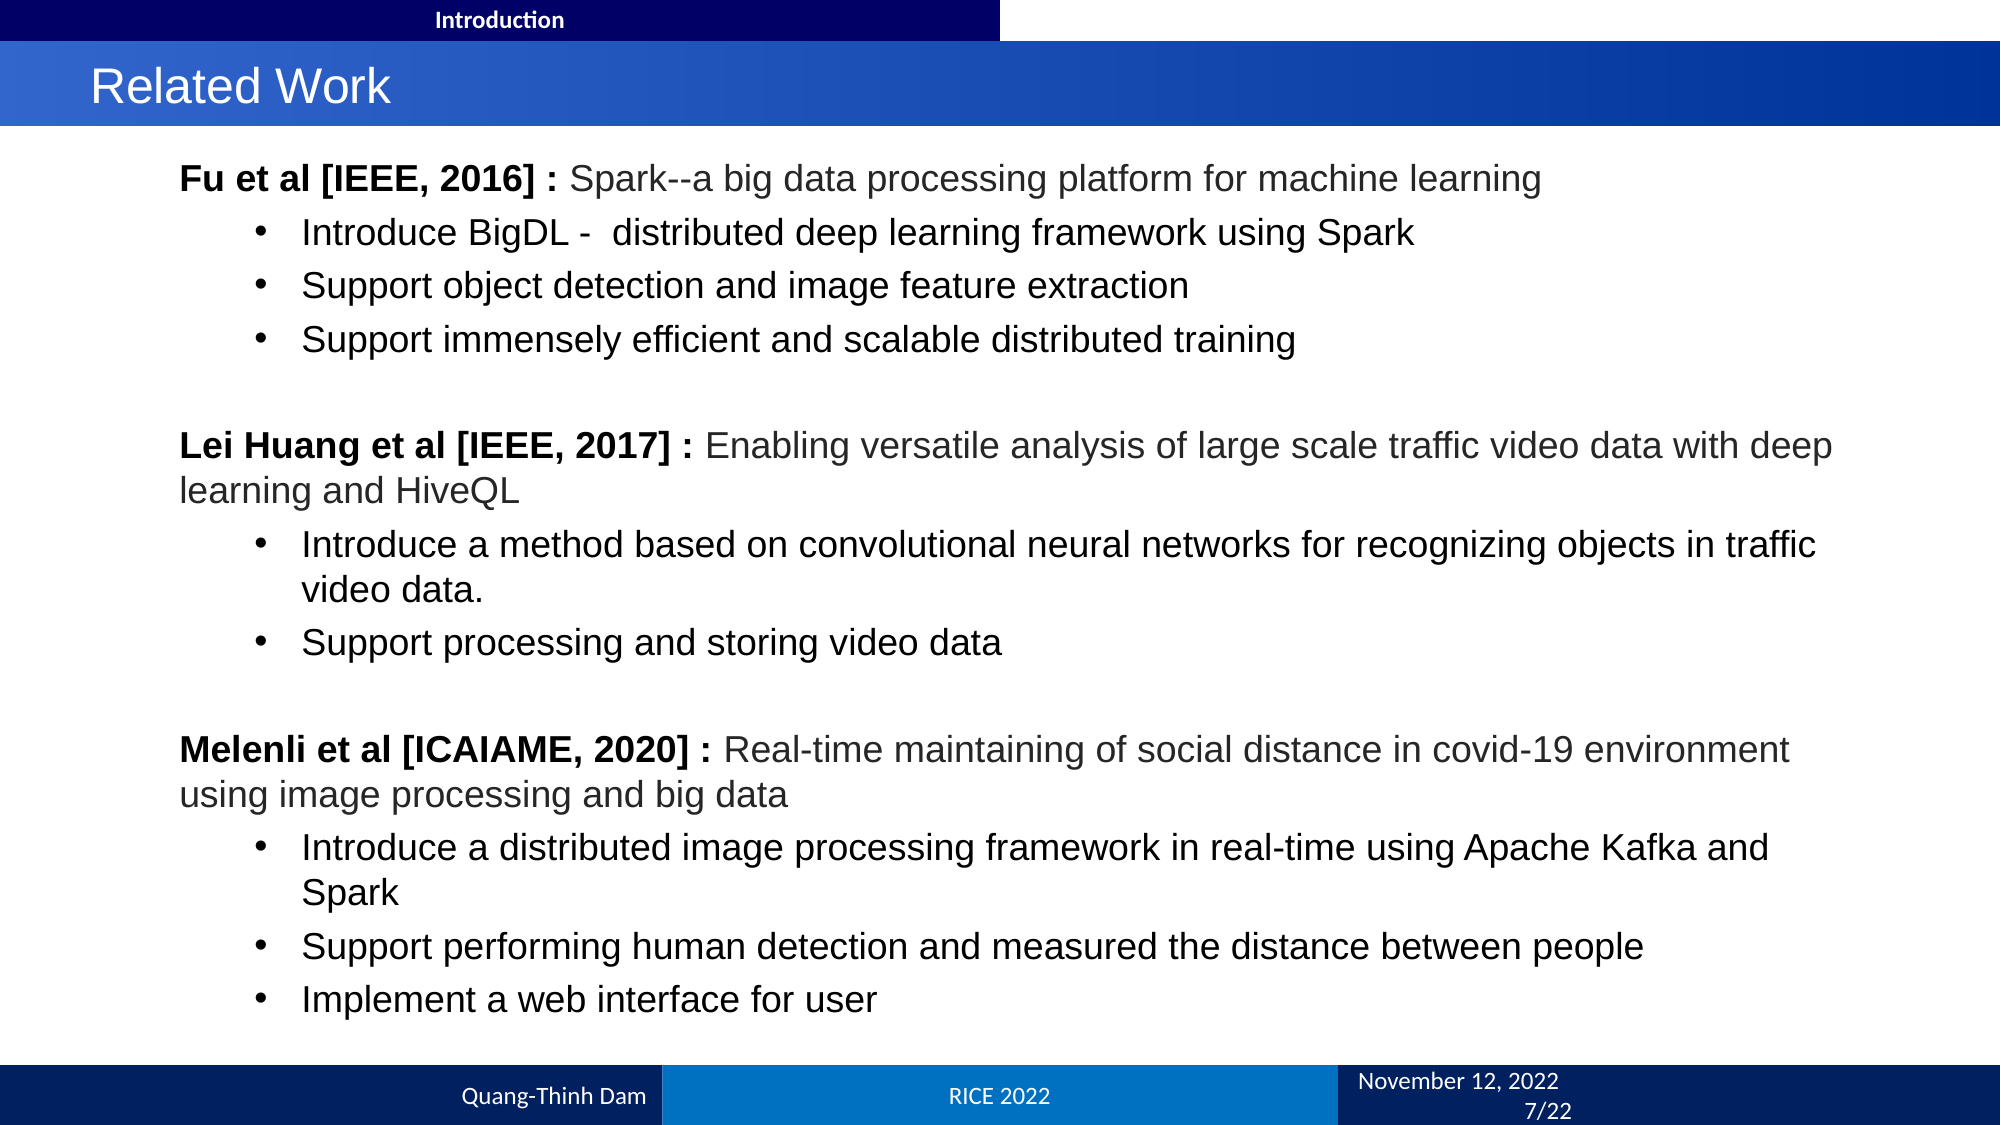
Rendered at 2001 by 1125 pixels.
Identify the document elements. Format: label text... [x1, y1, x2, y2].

list Introduction [0, 0, 1000, 41]
text_box Fu et al [IEEE, 2016] : Spark--a big data processing platform for machine learning Introduce BigDL - distributed deep learning framework using Spark Support object detection and image feature extraction Support immensely efficient and scalable distributed training Lei Huang et al [IEEE, 2017] : Enabling versatile analysis of large scale traffic video data with deep learning and HiveQL Introduce a method based on convolutional neural networks for recognizing objects in traffic video data. Support processing and storing video data Melenli et al [ICAIAME, 2020] : Real-time maintaining of social distance in covid-19 environment using image processing and big data Introduce a distributed image processing framework in real-time using Apache Kafka and Spark Support performing human detection and measured the distance between people Implement a web interface for user [164, 146, 1865, 1065]
slide_number Quang-Thinh Dam [0, 1065, 662, 1125]
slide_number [1337, 1065, 2000, 1125]
footer RICE 2022 [662, 1065, 1337, 1125]
title Related Work [0, 41, 2000, 126]
